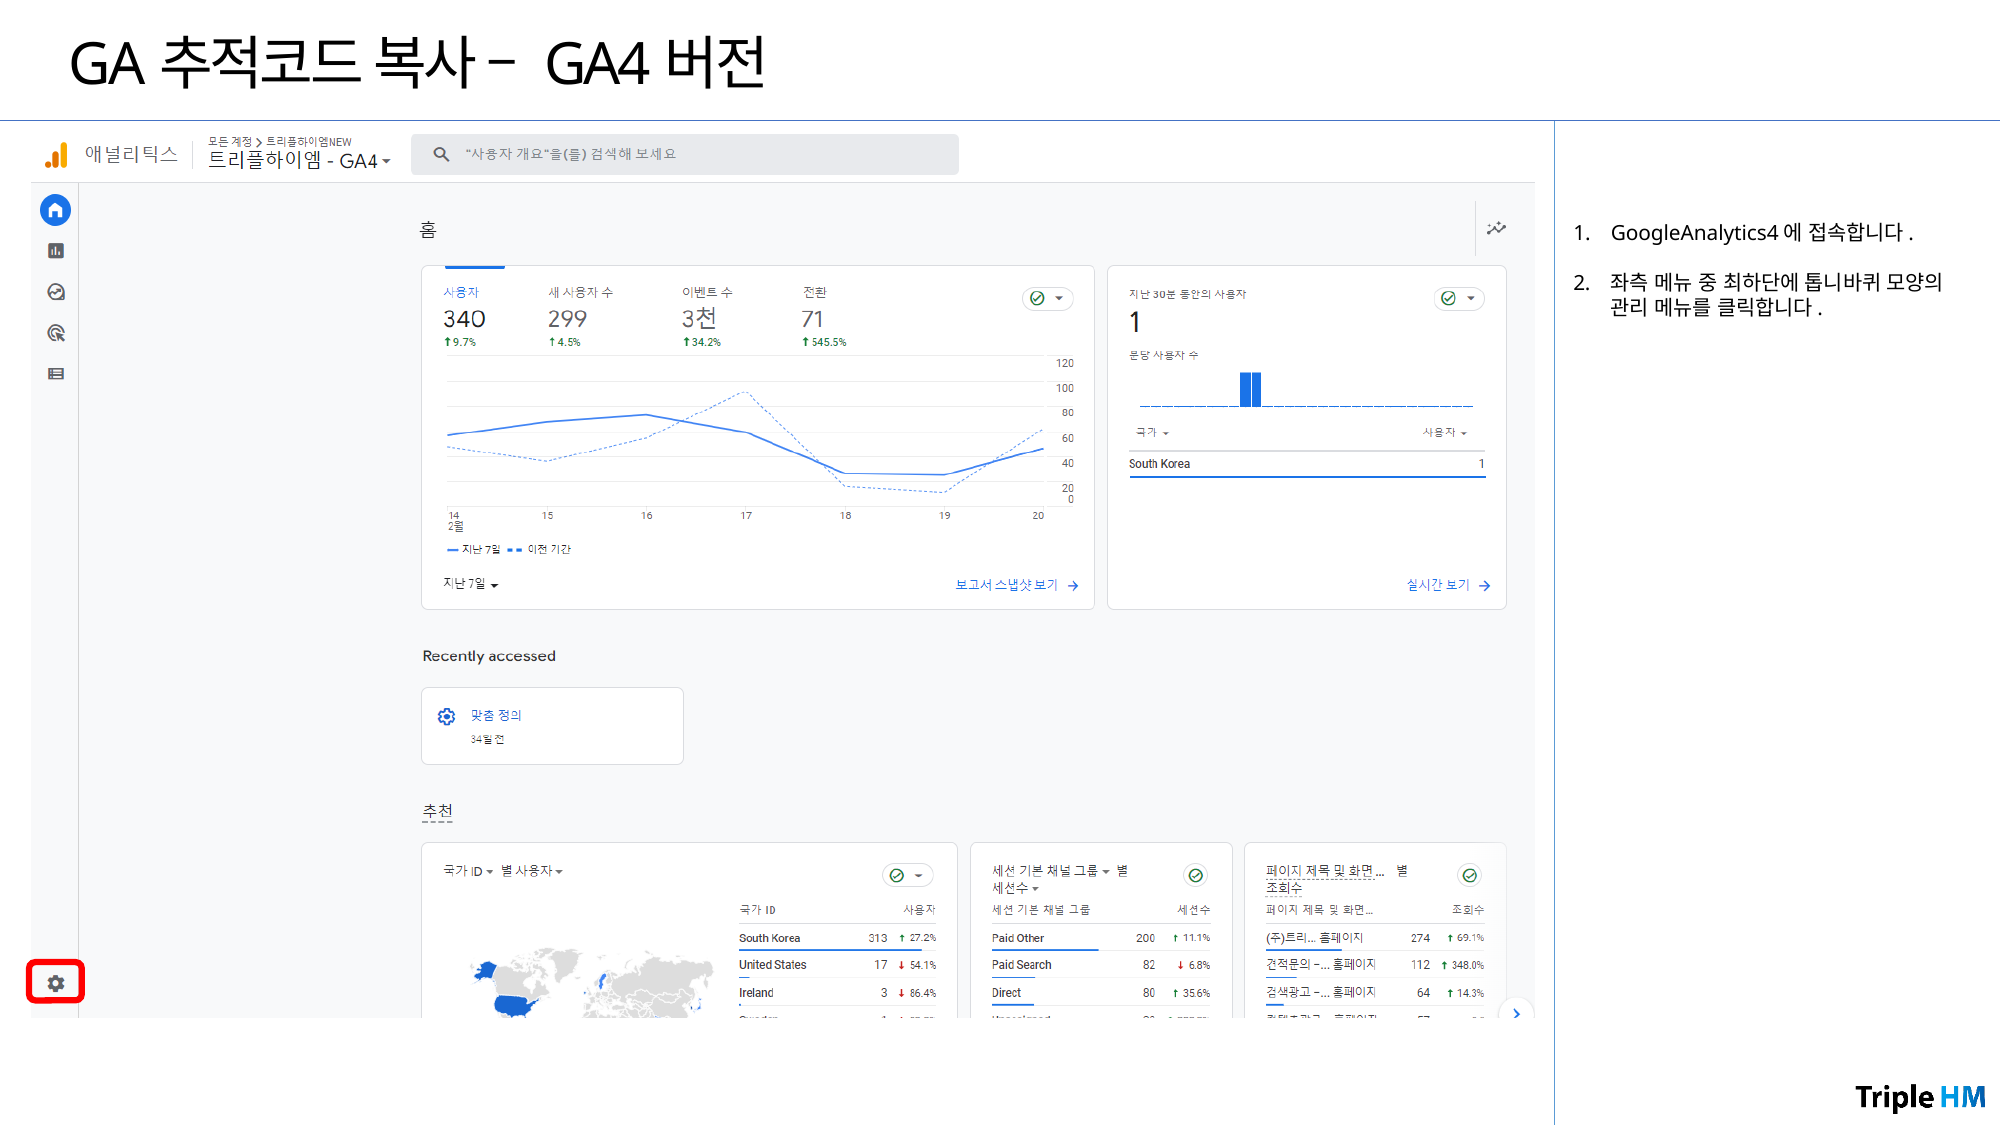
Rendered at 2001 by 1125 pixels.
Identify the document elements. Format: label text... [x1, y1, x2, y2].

title GA추적코드 복사 – GA4버전 [66, 121, 973, 130]
picture [1855, 1080, 1987, 1115]
text_box [27, 962, 31, 1000]
text_box GoogleAnalytics4에 접속합니다. 좌측 메뉴 중 최하단에 톱니바퀴 모양의 관리 메뉴를 클릭합니다. [1558, 211, 2000, 327]
picture [31, 130, 1535, 1018]
title GA추적코드 복사 – GA4버전 [66, 0, 973, 120]
